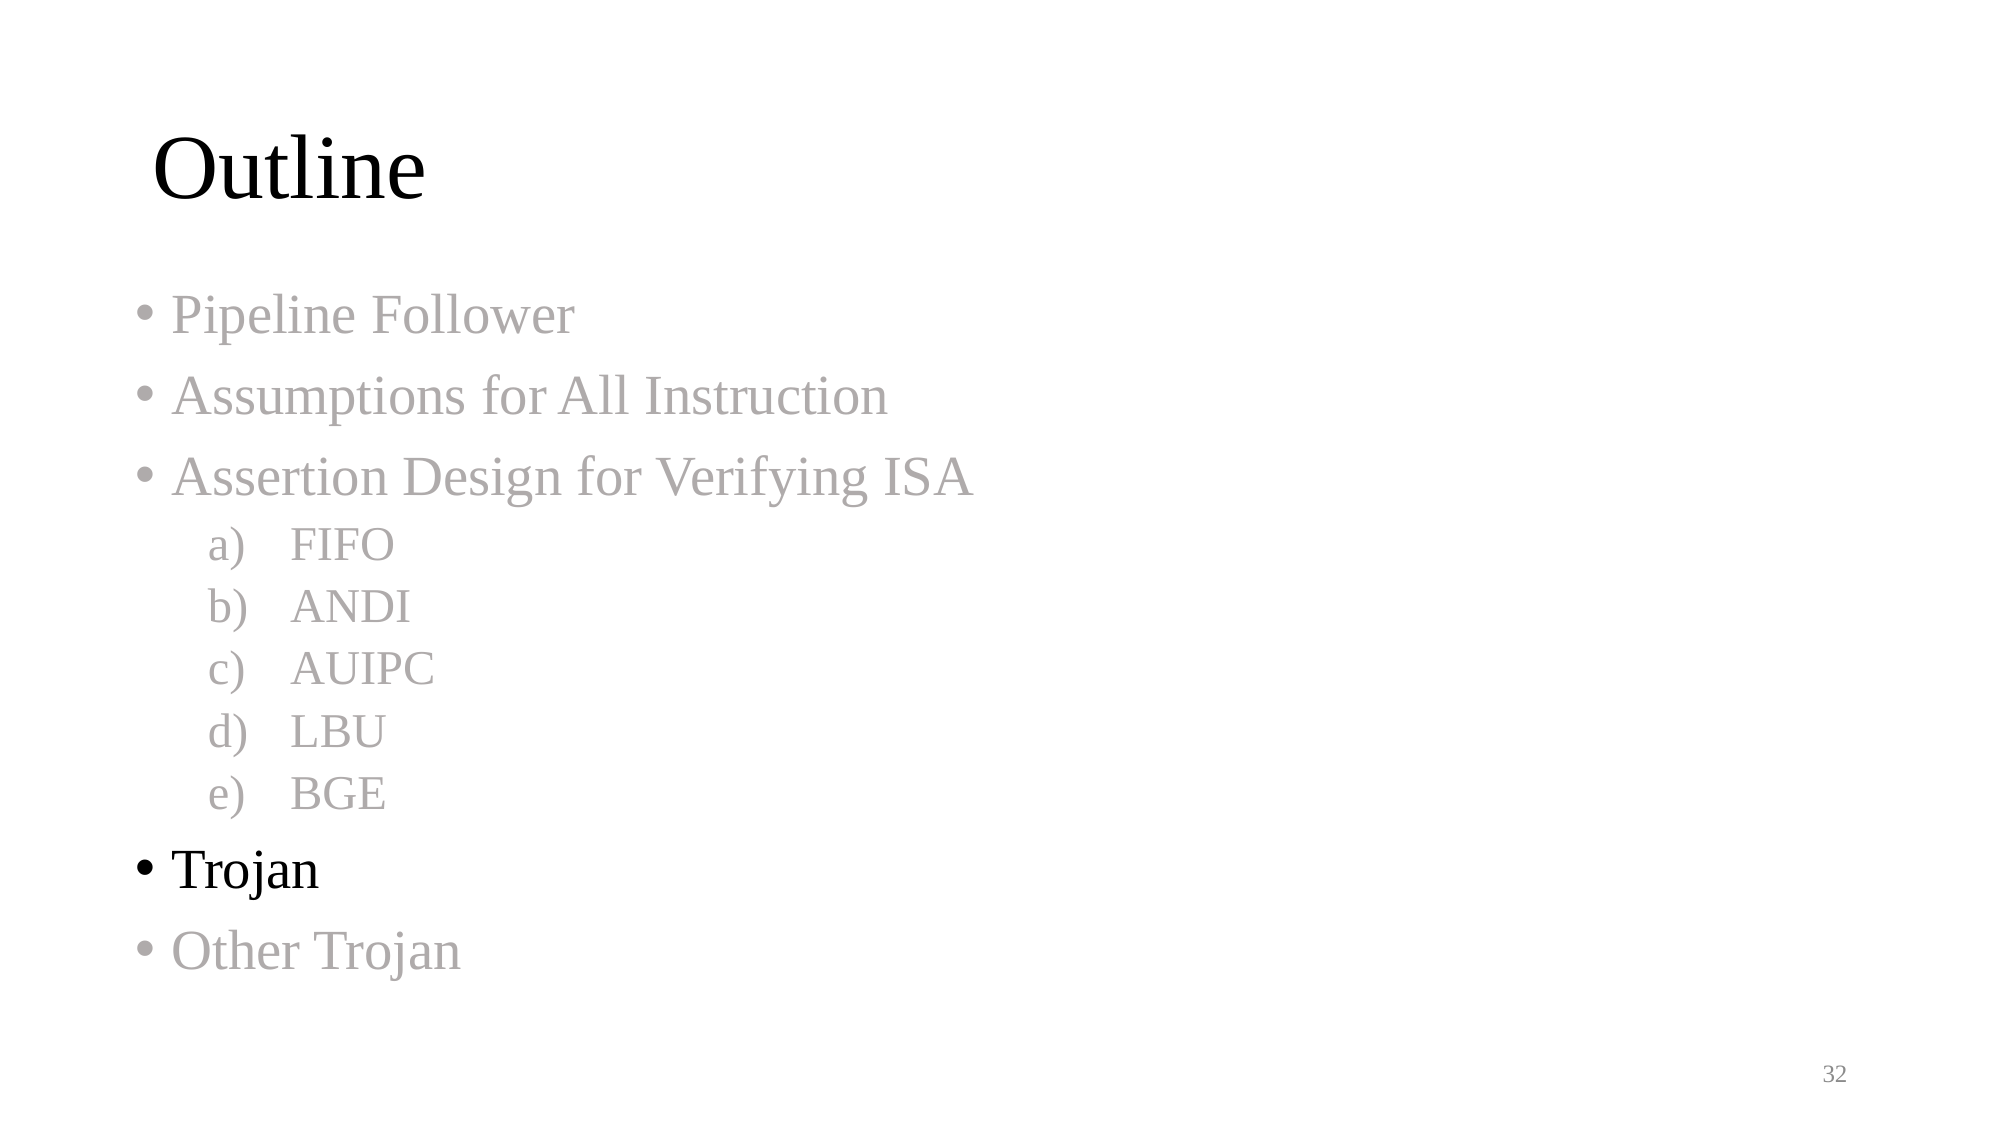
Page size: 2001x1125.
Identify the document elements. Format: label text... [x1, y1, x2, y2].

slide_number 32 [1412, 1042, 1863, 1103]
list Pipeline Follower Assumptions for All Instruction Assertion Design for Verifying ISA FIFO ANDI AUIPC LBU BGE Trojan Other Trojan [120, 277, 1846, 992]
title Outline [137, 59, 1863, 278]
